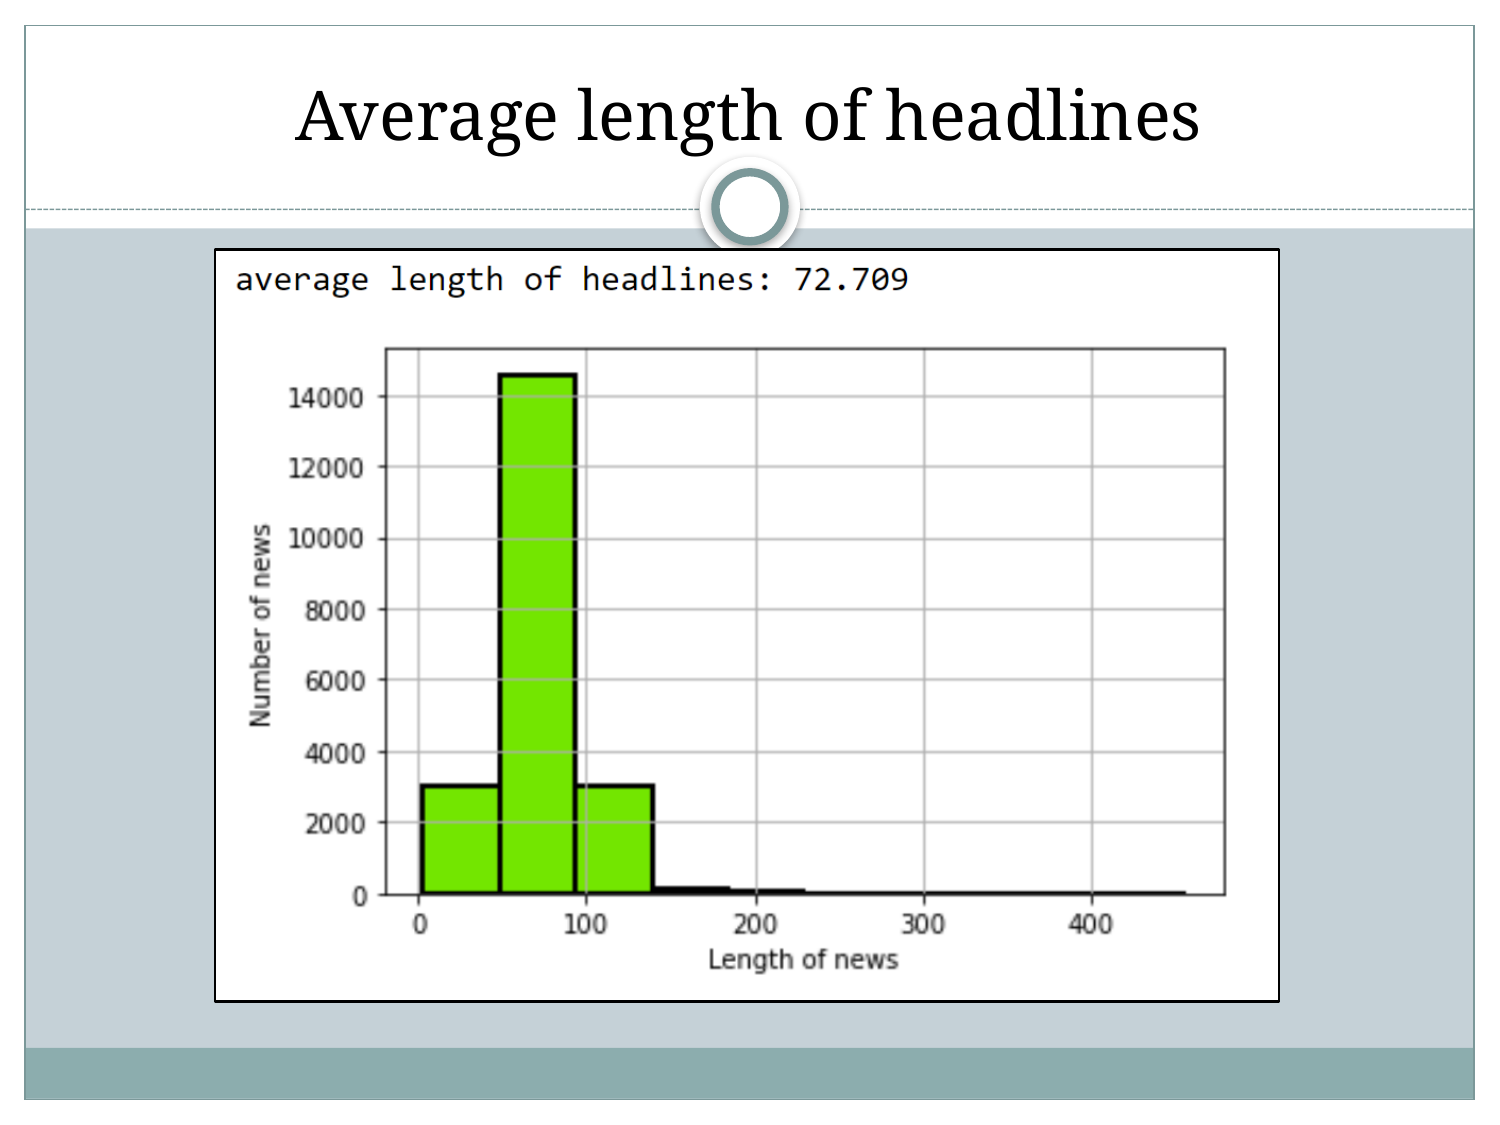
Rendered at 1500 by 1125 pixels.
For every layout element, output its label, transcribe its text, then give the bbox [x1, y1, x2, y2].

title Average length of headlines [49, 37, 1450, 162]
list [215, 250, 1279, 1001]
